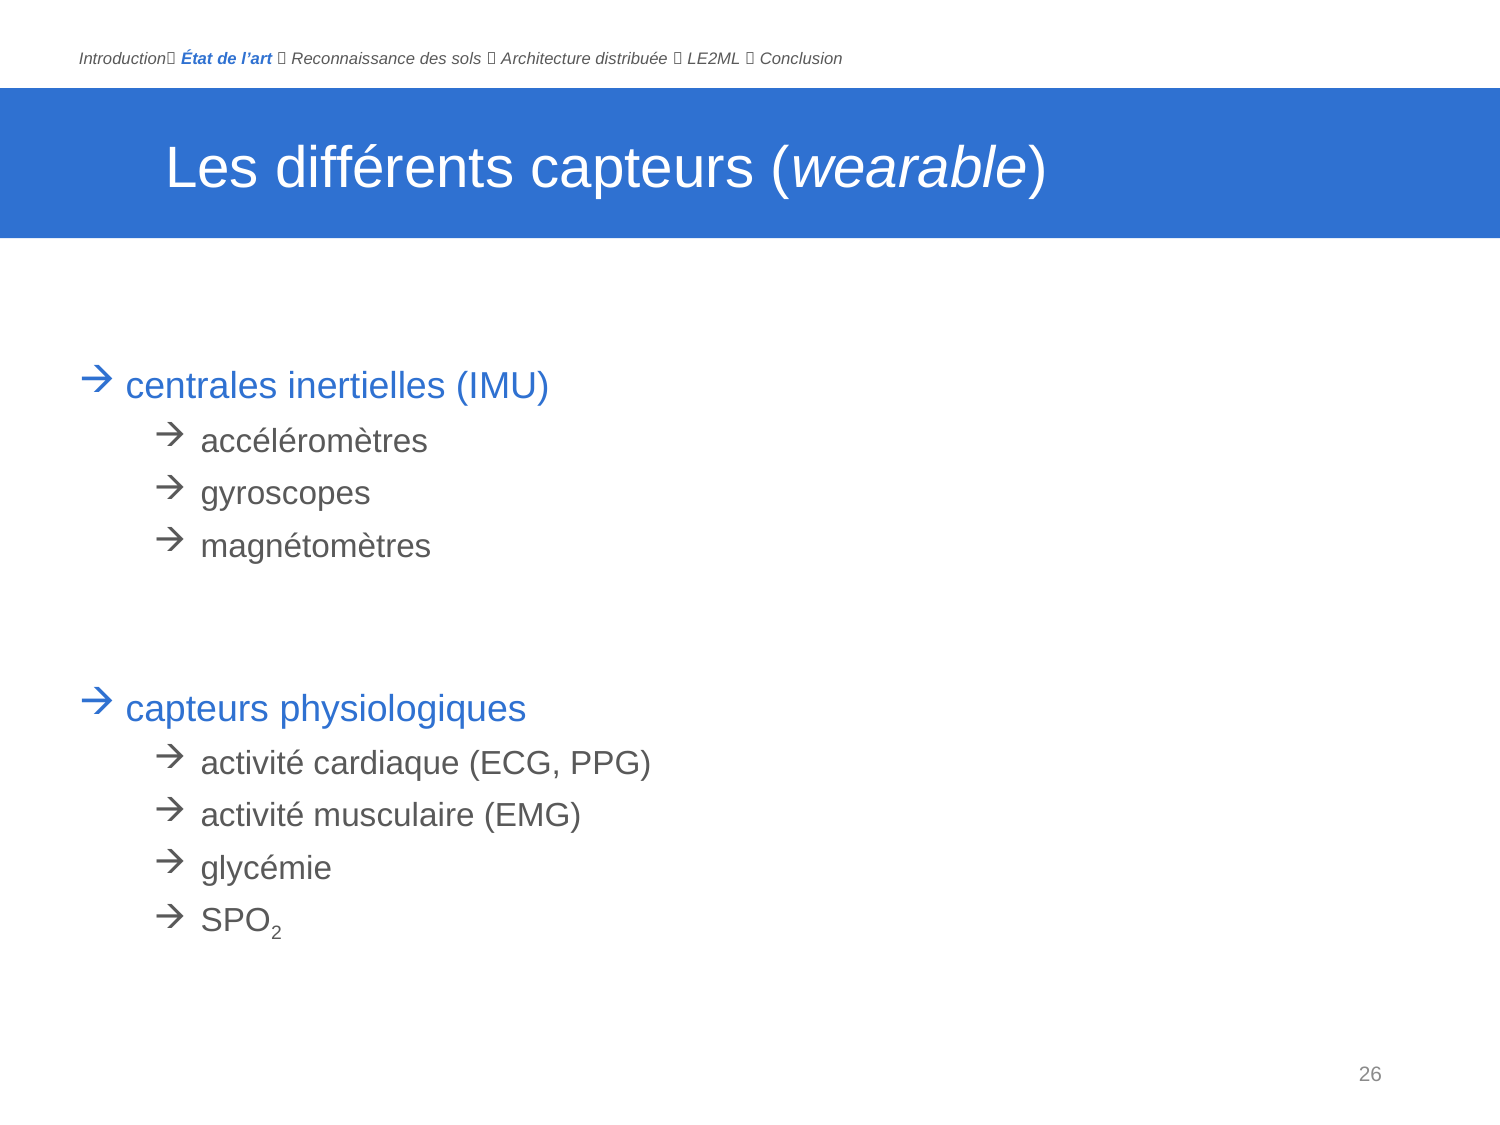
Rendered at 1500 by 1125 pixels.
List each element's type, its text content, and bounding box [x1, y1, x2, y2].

text_box Introduction État de l’art  Reconnaissance des sols  Architecture distribuée  LE2ML  Conclusion [64, 40, 1426, 75]
text_box centrales inertielles (IMU) accéléromètres gyroscopes magnétomètres capteurs physiologiques activité cardiaque (ECG, PPG) activité musculaire (EMG) glycémie SPO2 [64, 331, 1267, 952]
slide_number 26 [1059, 1042, 1397, 1103]
title Les différents capteurs (wearable) [0, 88, 1500, 239]
